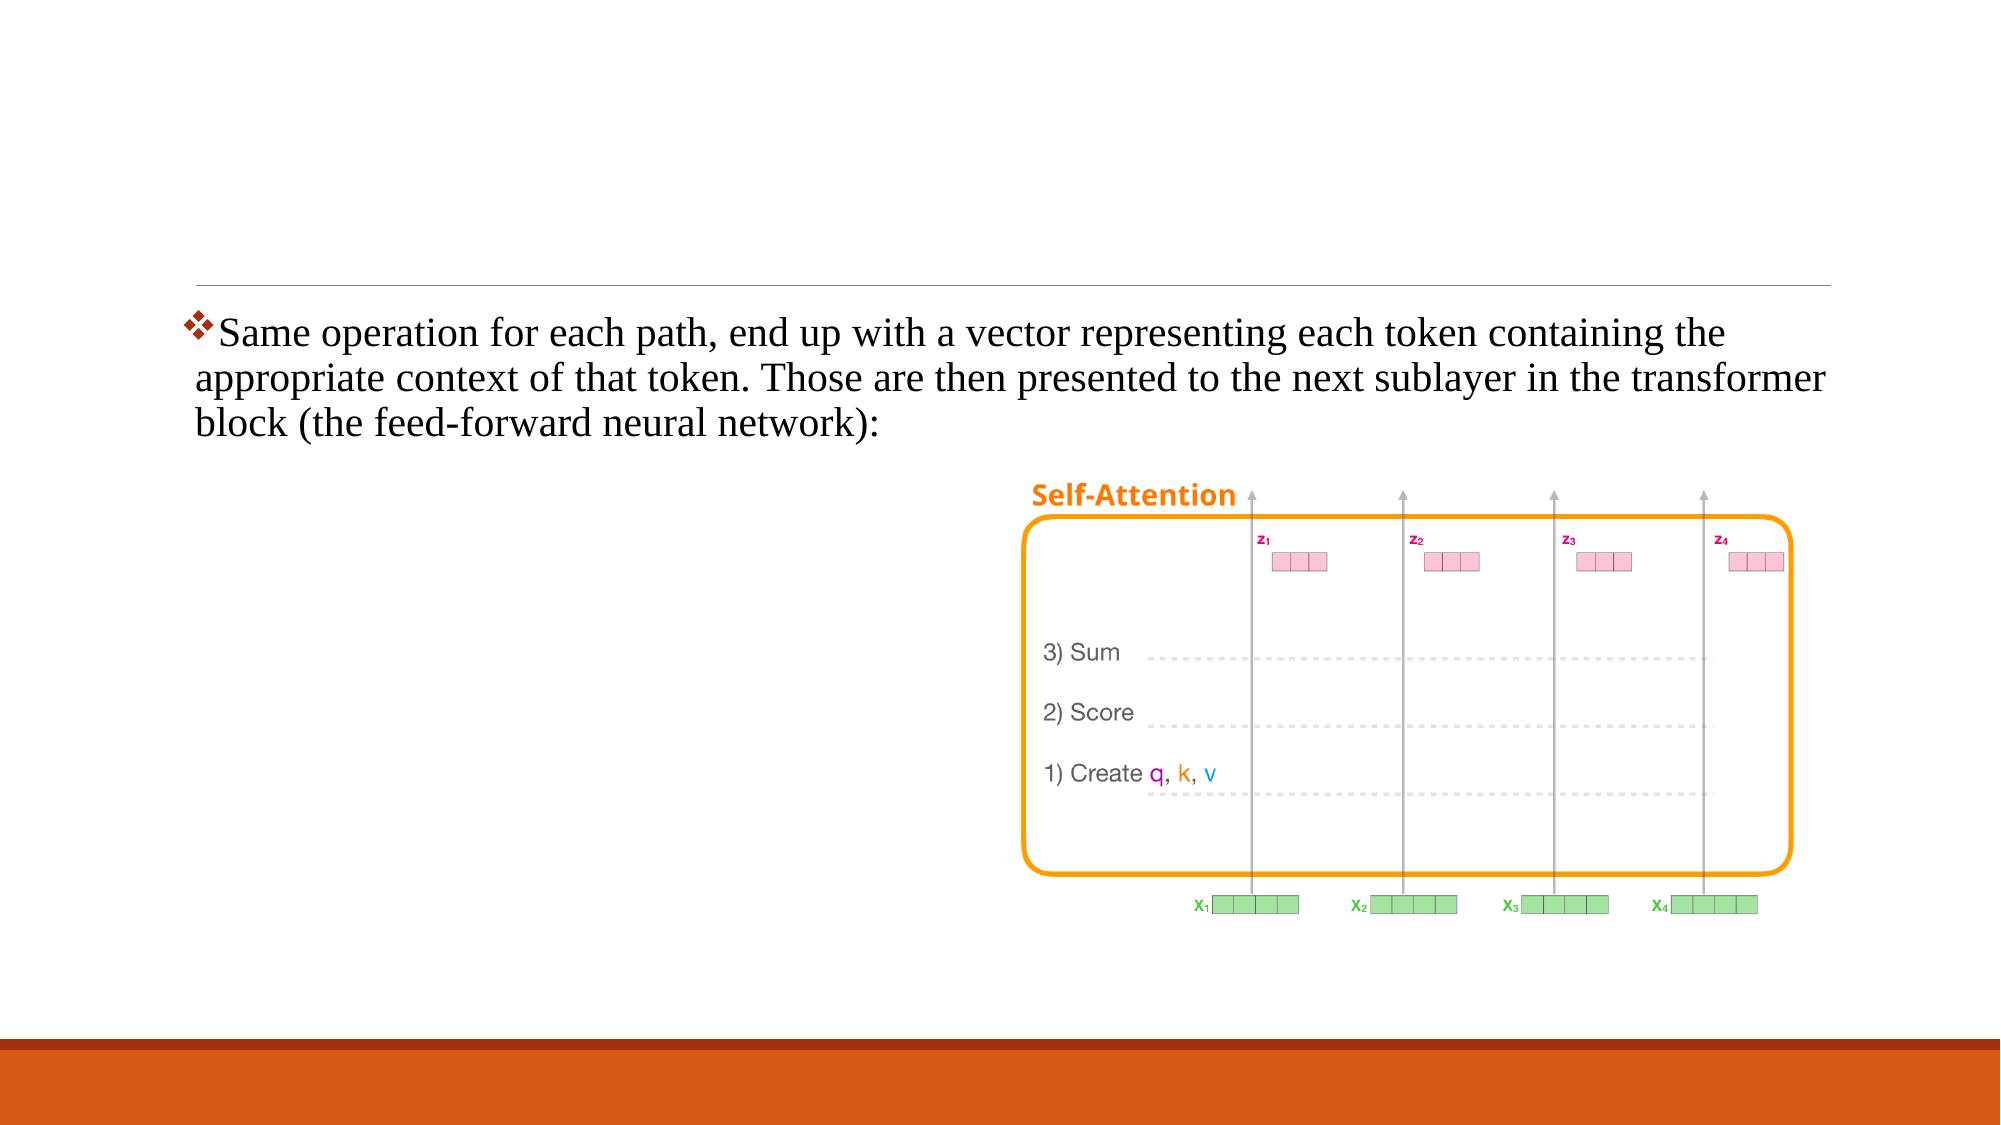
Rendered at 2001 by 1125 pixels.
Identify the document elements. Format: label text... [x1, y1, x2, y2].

list Same operation for each path, end up with a vector representing each token containing the appropriate context of that token. Those are then presented to the next sublayer in the transformer block (the feed-forward neural network): [180, 302, 1830, 963]
picture [1004, 472, 1948, 924]
